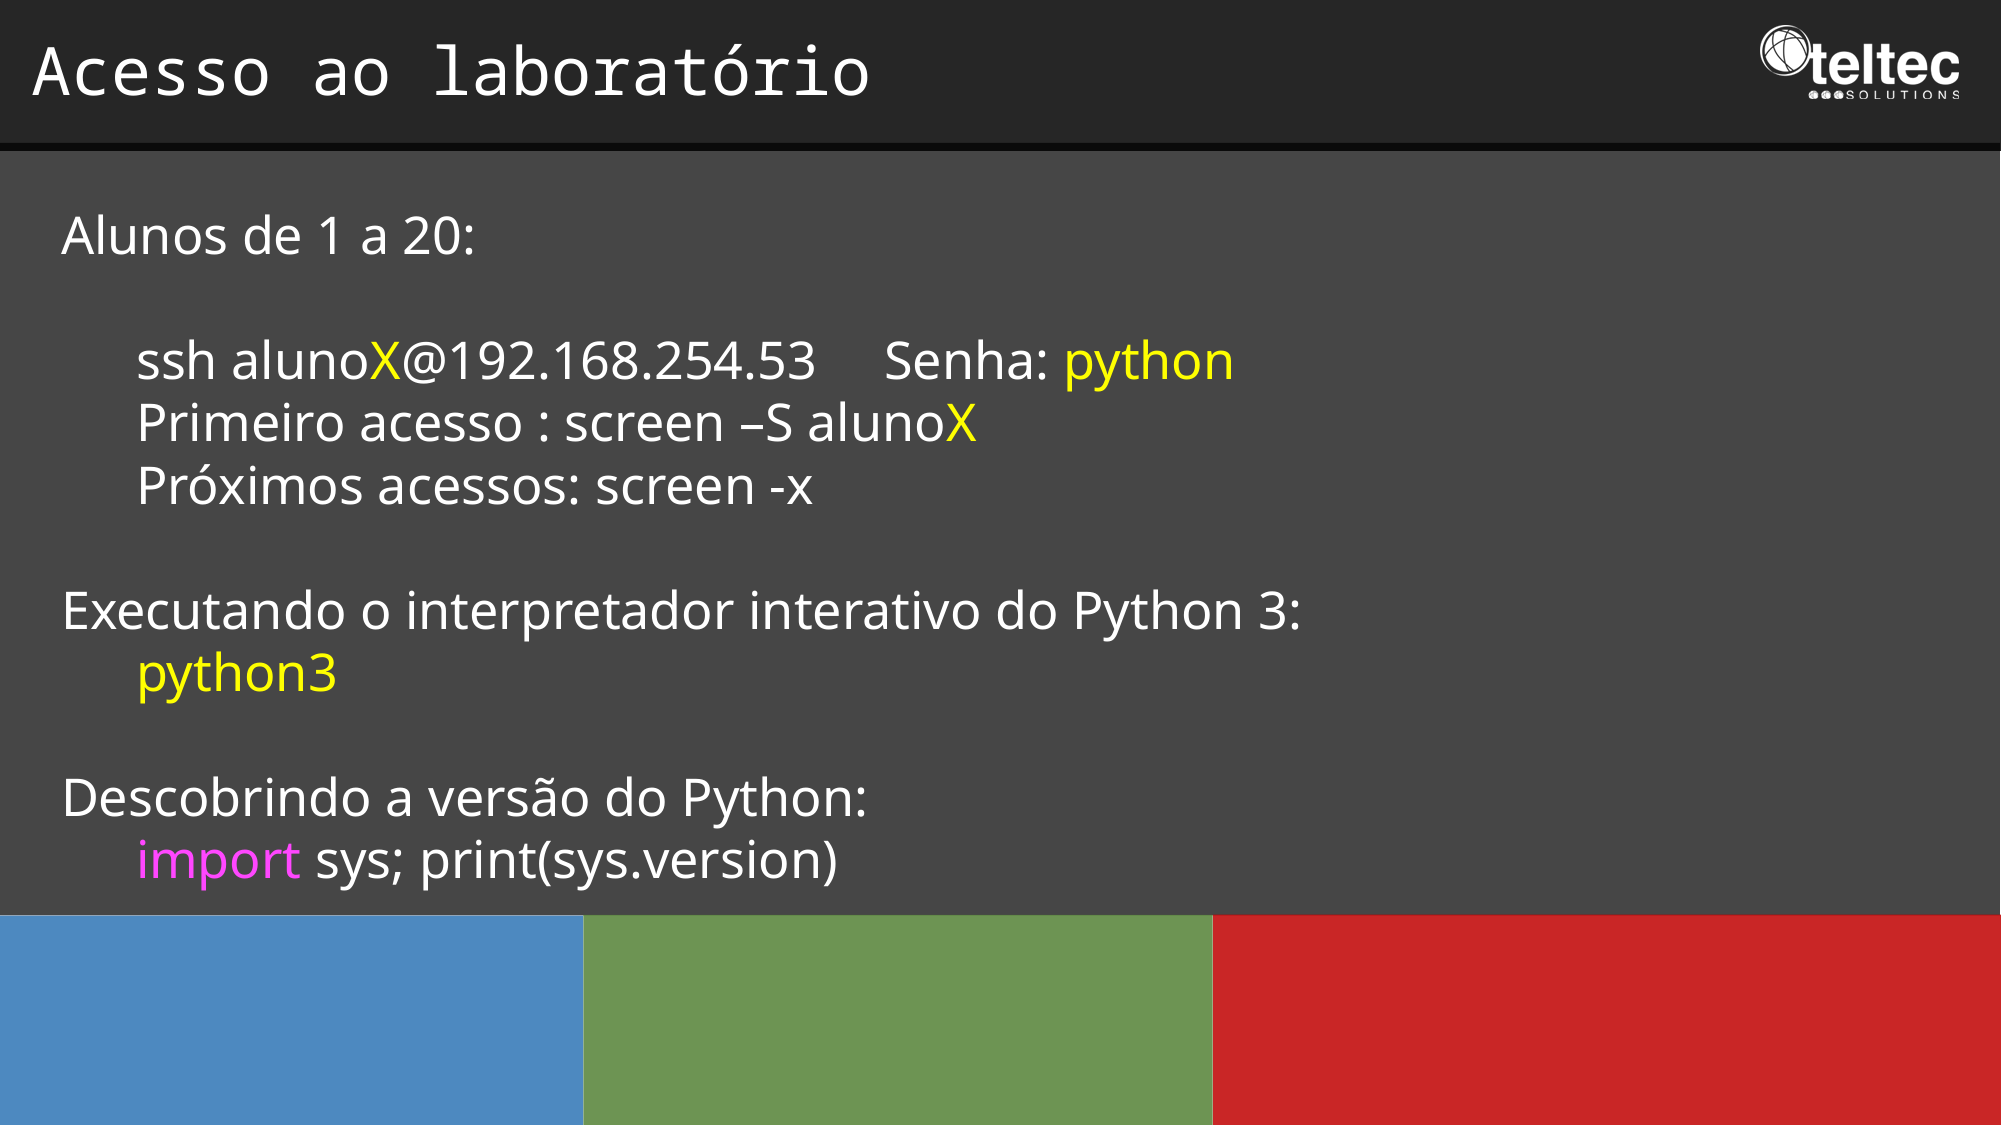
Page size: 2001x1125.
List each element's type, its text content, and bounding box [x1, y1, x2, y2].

text_box Alunos de 1 a 20: ssh alunoX@192.168.254.53 Senha: python Primeiro acesso : screen –S alunoX Próximos acessos: screen -x Executando o interpretador interativo do Python 3: python3 Descobrindo a versão do Python: import sys; print(sys.version) [46, 194, 1942, 866]
text_box Acesso ao laboratório [17, 20, 887, 116]
